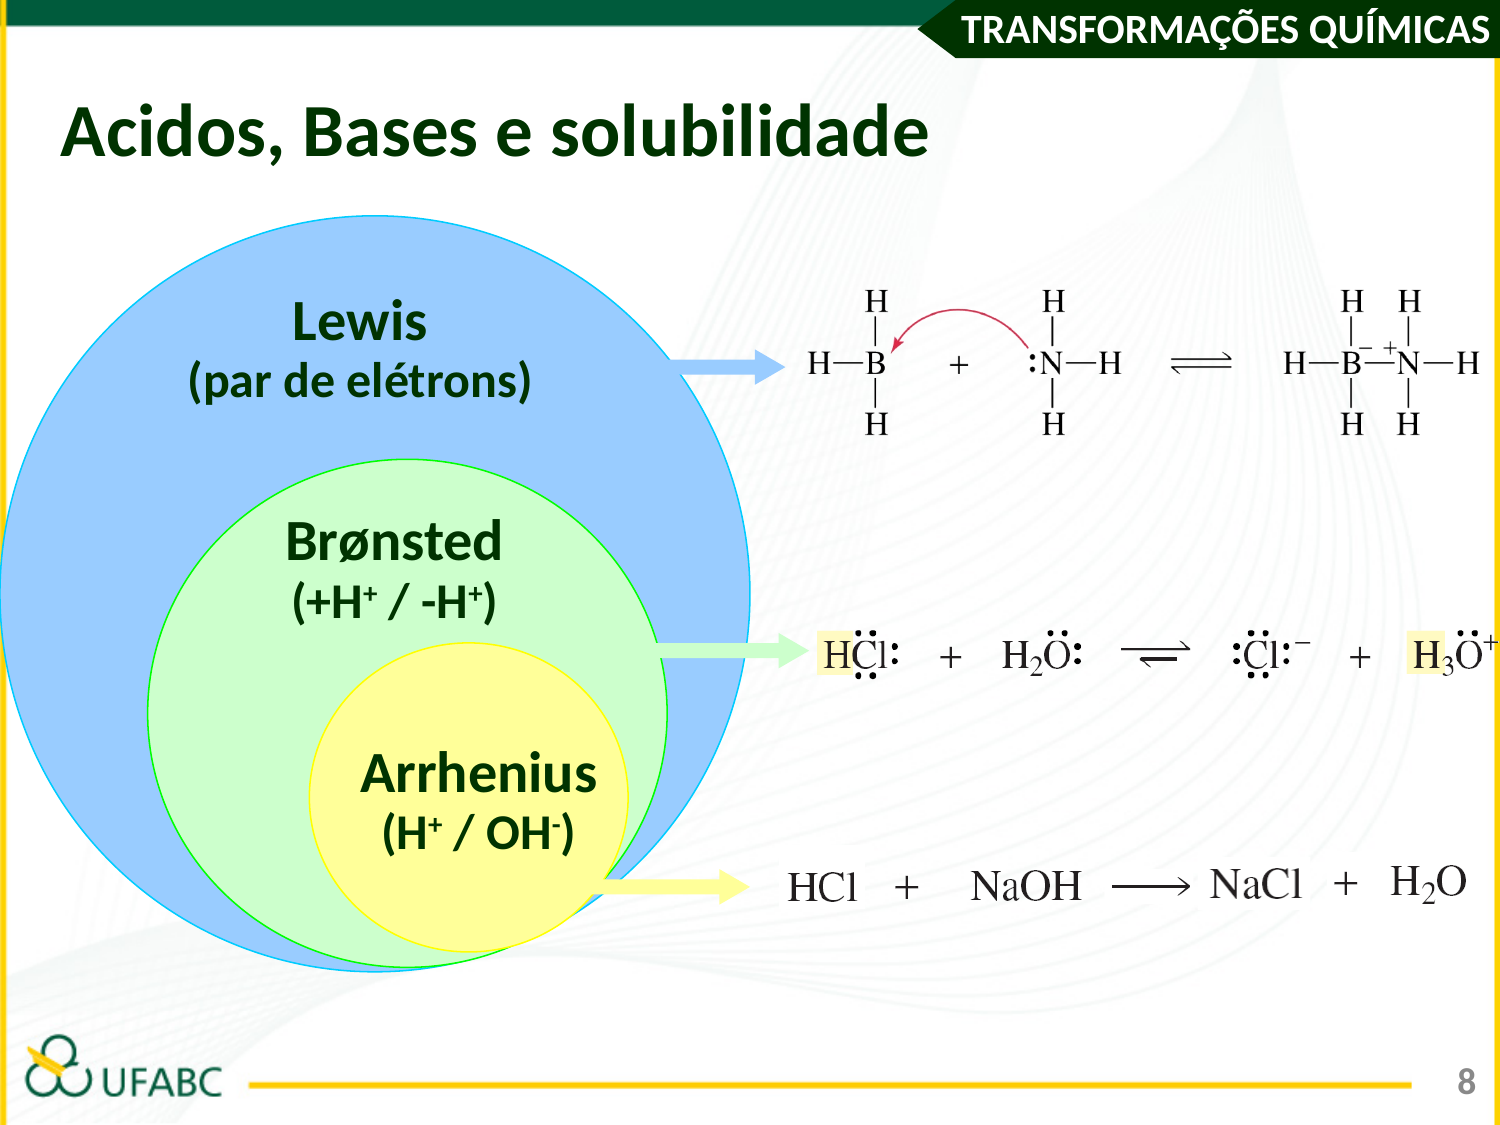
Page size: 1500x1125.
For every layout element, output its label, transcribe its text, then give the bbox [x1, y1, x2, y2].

text_box [573, 349, 780, 385]
text_box Brønsted (+H+ / -H+) [238, 501, 551, 636]
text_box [813, 620, 1500, 681]
text_box [309, 642, 614, 952]
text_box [879, 861, 1084, 908]
text_box [264, 459, 550, 501]
slide_number 8 [1360, 1049, 1492, 1110]
text_box [164, 215, 669, 359]
text_box [0, 293, 750, 972]
text_box [147, 501, 668, 968]
text_box [490, 869, 751, 905]
text_box Acidos, Bases e solubilidade [45, 73, 947, 179]
text_box Lewis (par de elétrons) [147, 281, 573, 416]
picture [0, 0, 1500, 1125]
text_box Arrhenius (H+ / OH-) [329, 733, 628, 868]
text_box [549, 632, 808, 669]
